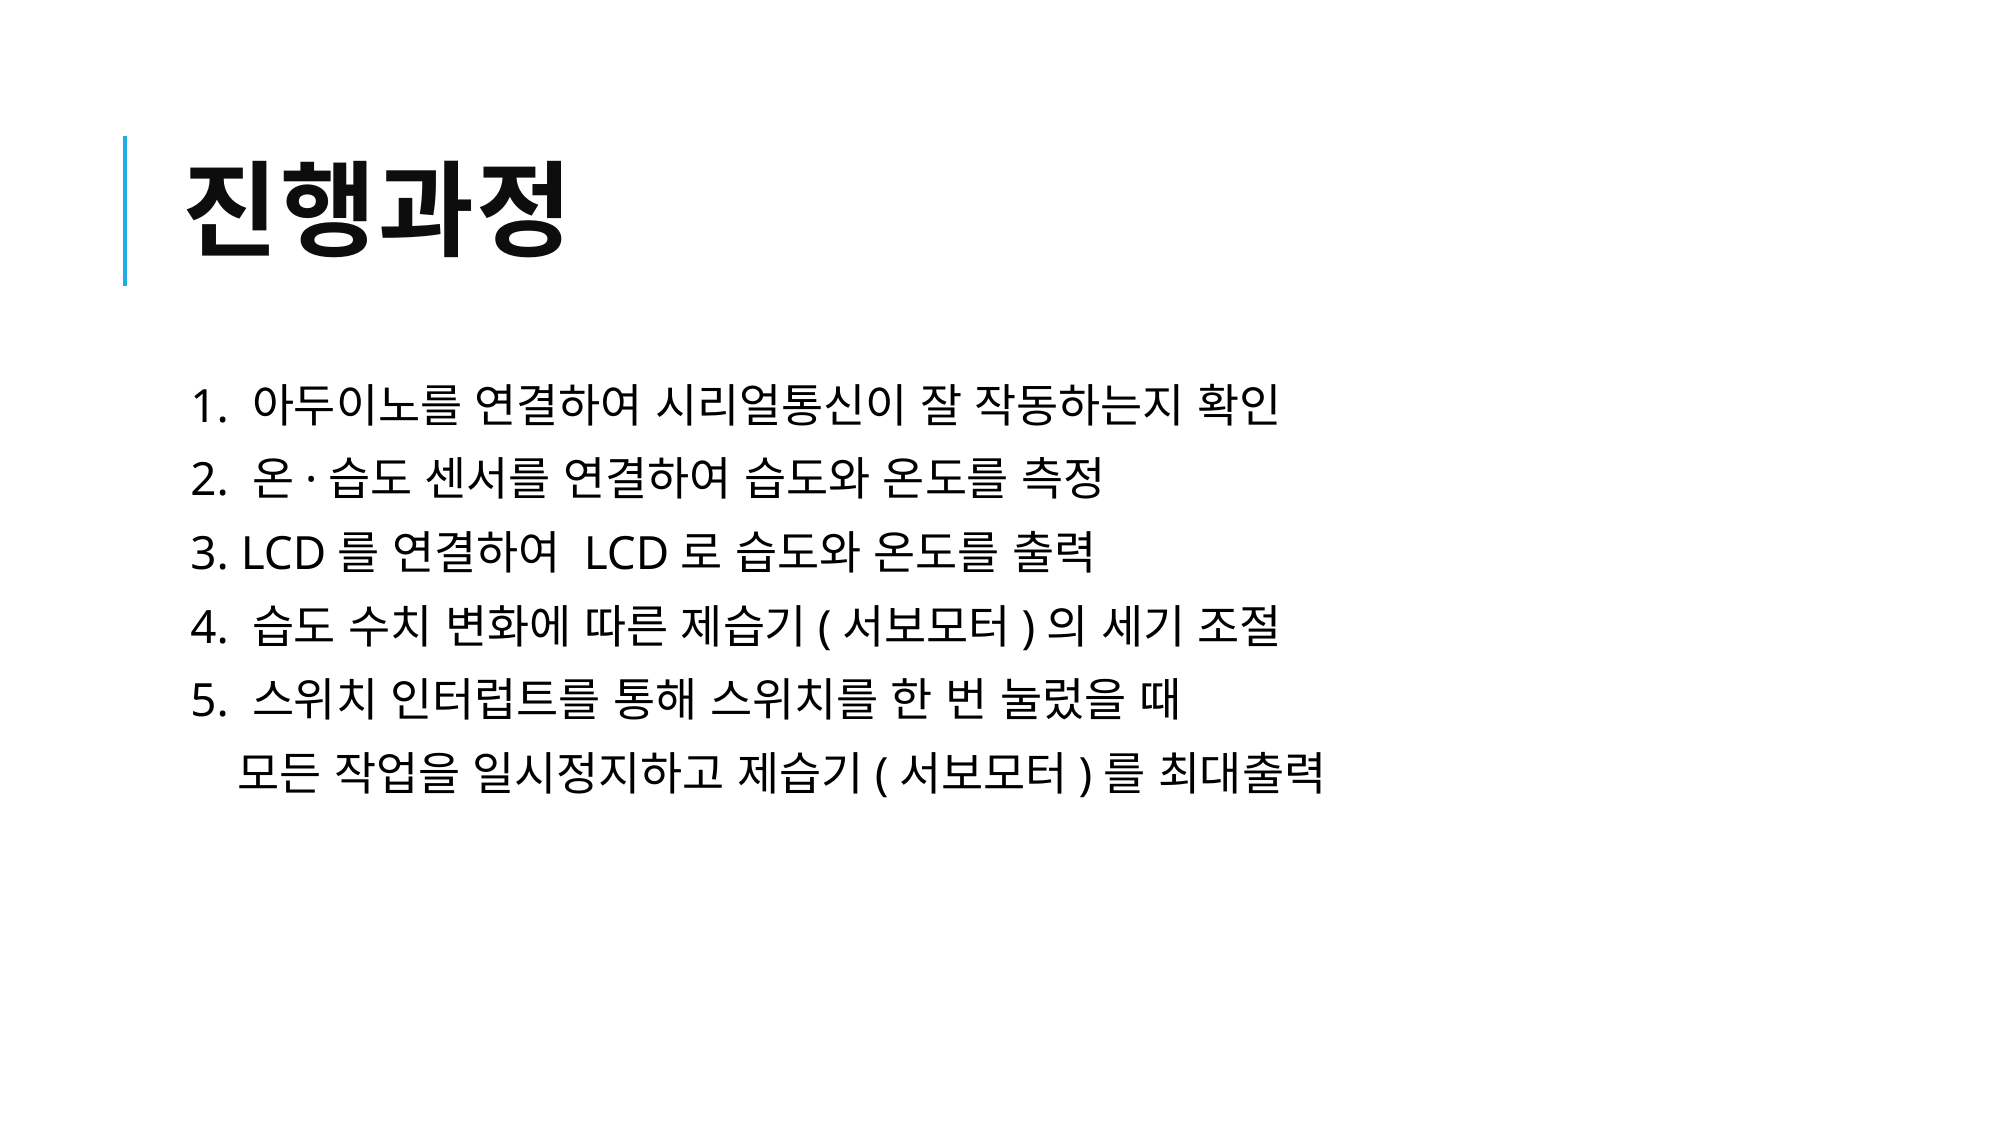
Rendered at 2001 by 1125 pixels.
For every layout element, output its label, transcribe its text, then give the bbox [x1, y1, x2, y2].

title 진행과정 [168, 96, 1763, 342]
list 1. 아두이노를 연결하여 시리얼통신이 잘 작동하는지 확인 2. 온·습도 센서를 연결하여 습도와 온도를 측정 3. LCD를 연결하여 LCD로 습도와 온도를 출력 4. 습도 수치 변화에 따른 제습기(서보모터)의 세기 조절 5. 스위치 인터럽트를 통해 스위치를 한 번 눌렀을 때 모든 작업을 일시정지하고 제습기(서보모터)를 최대출력 [168, 375, 1763, 1035]
